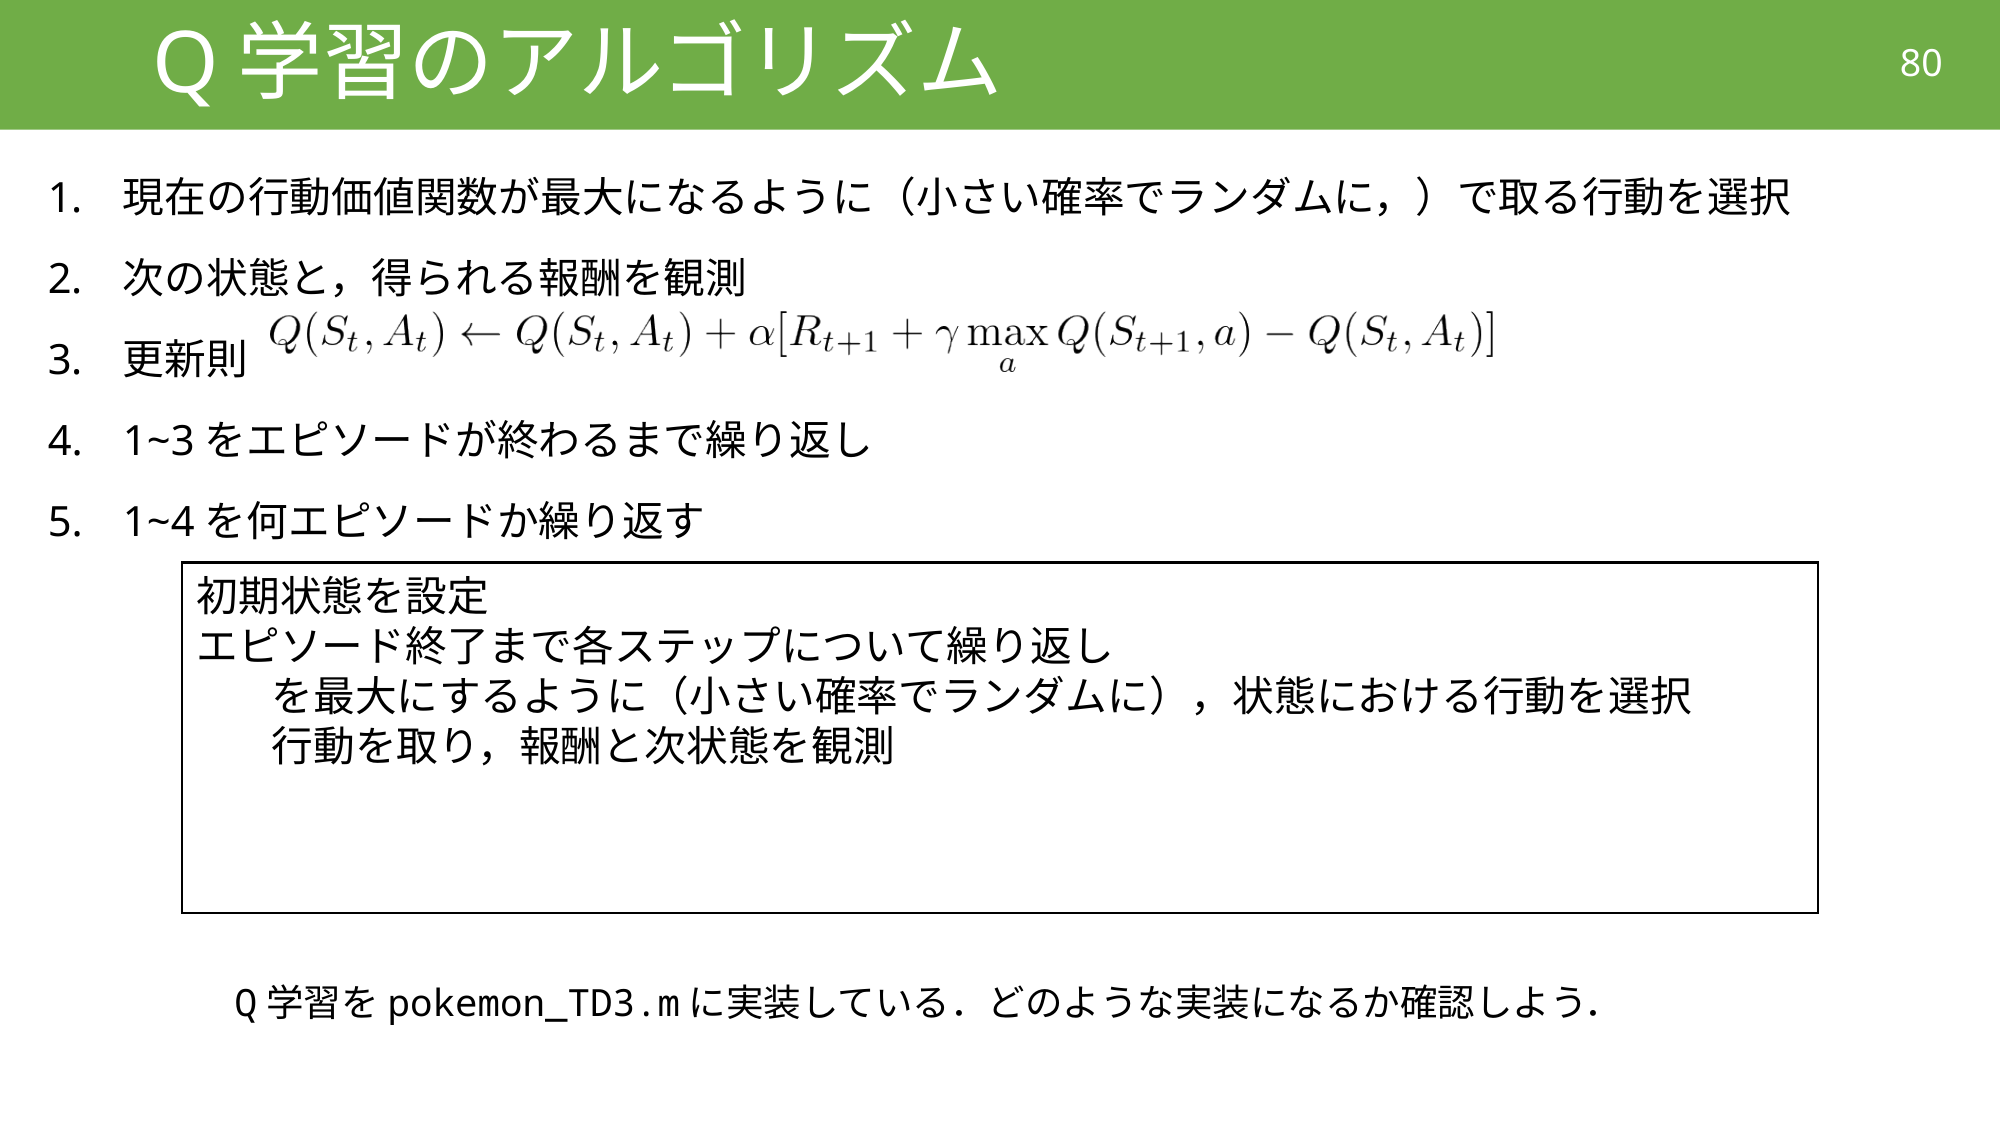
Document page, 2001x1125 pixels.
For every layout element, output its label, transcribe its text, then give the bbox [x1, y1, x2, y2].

slide_number 80 [1507, 34, 1958, 95]
picture [270, 311, 1493, 372]
text_box Q学習をpokemon_TD3.mに実装している．どのような実装になるか確認しよう． [219, 971, 1638, 1032]
title Q学習のアルゴリズム [137, 11, 1863, 119]
